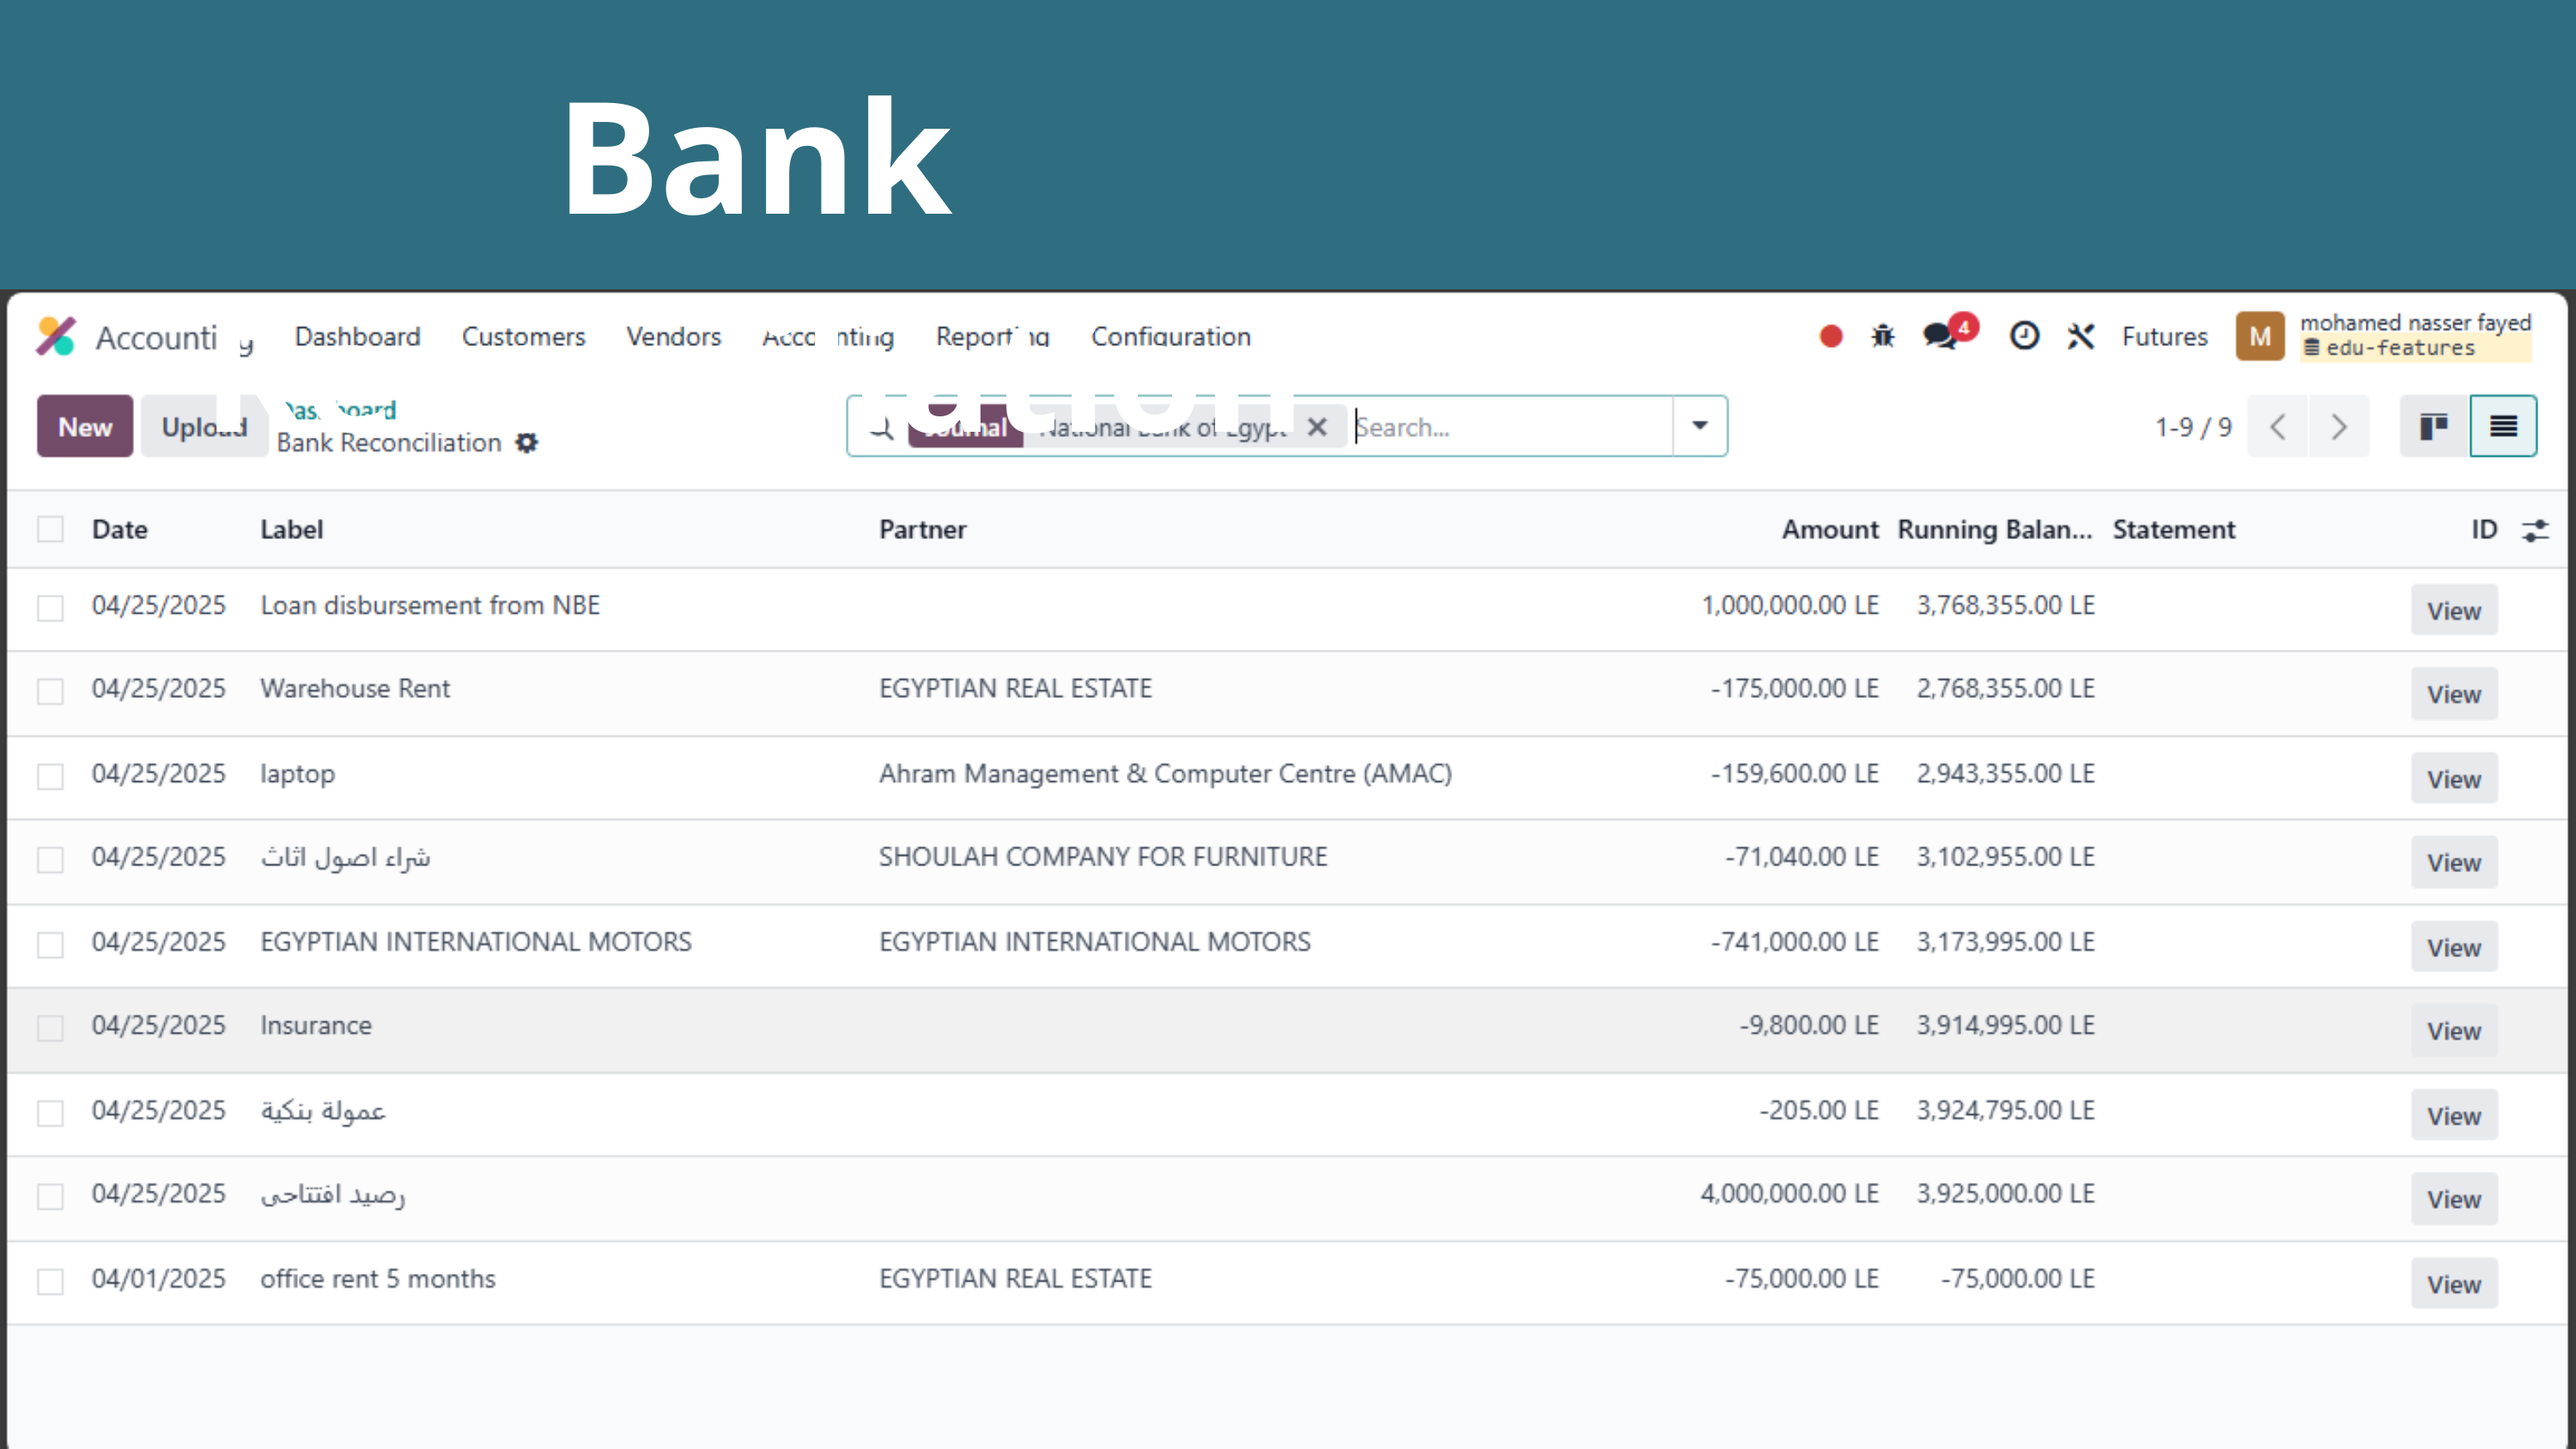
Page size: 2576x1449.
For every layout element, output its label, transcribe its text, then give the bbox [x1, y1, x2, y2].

text_box [0, 289, 2576, 1449]
text_box Bank Reconciliation [0, 27, 1510, 464]
